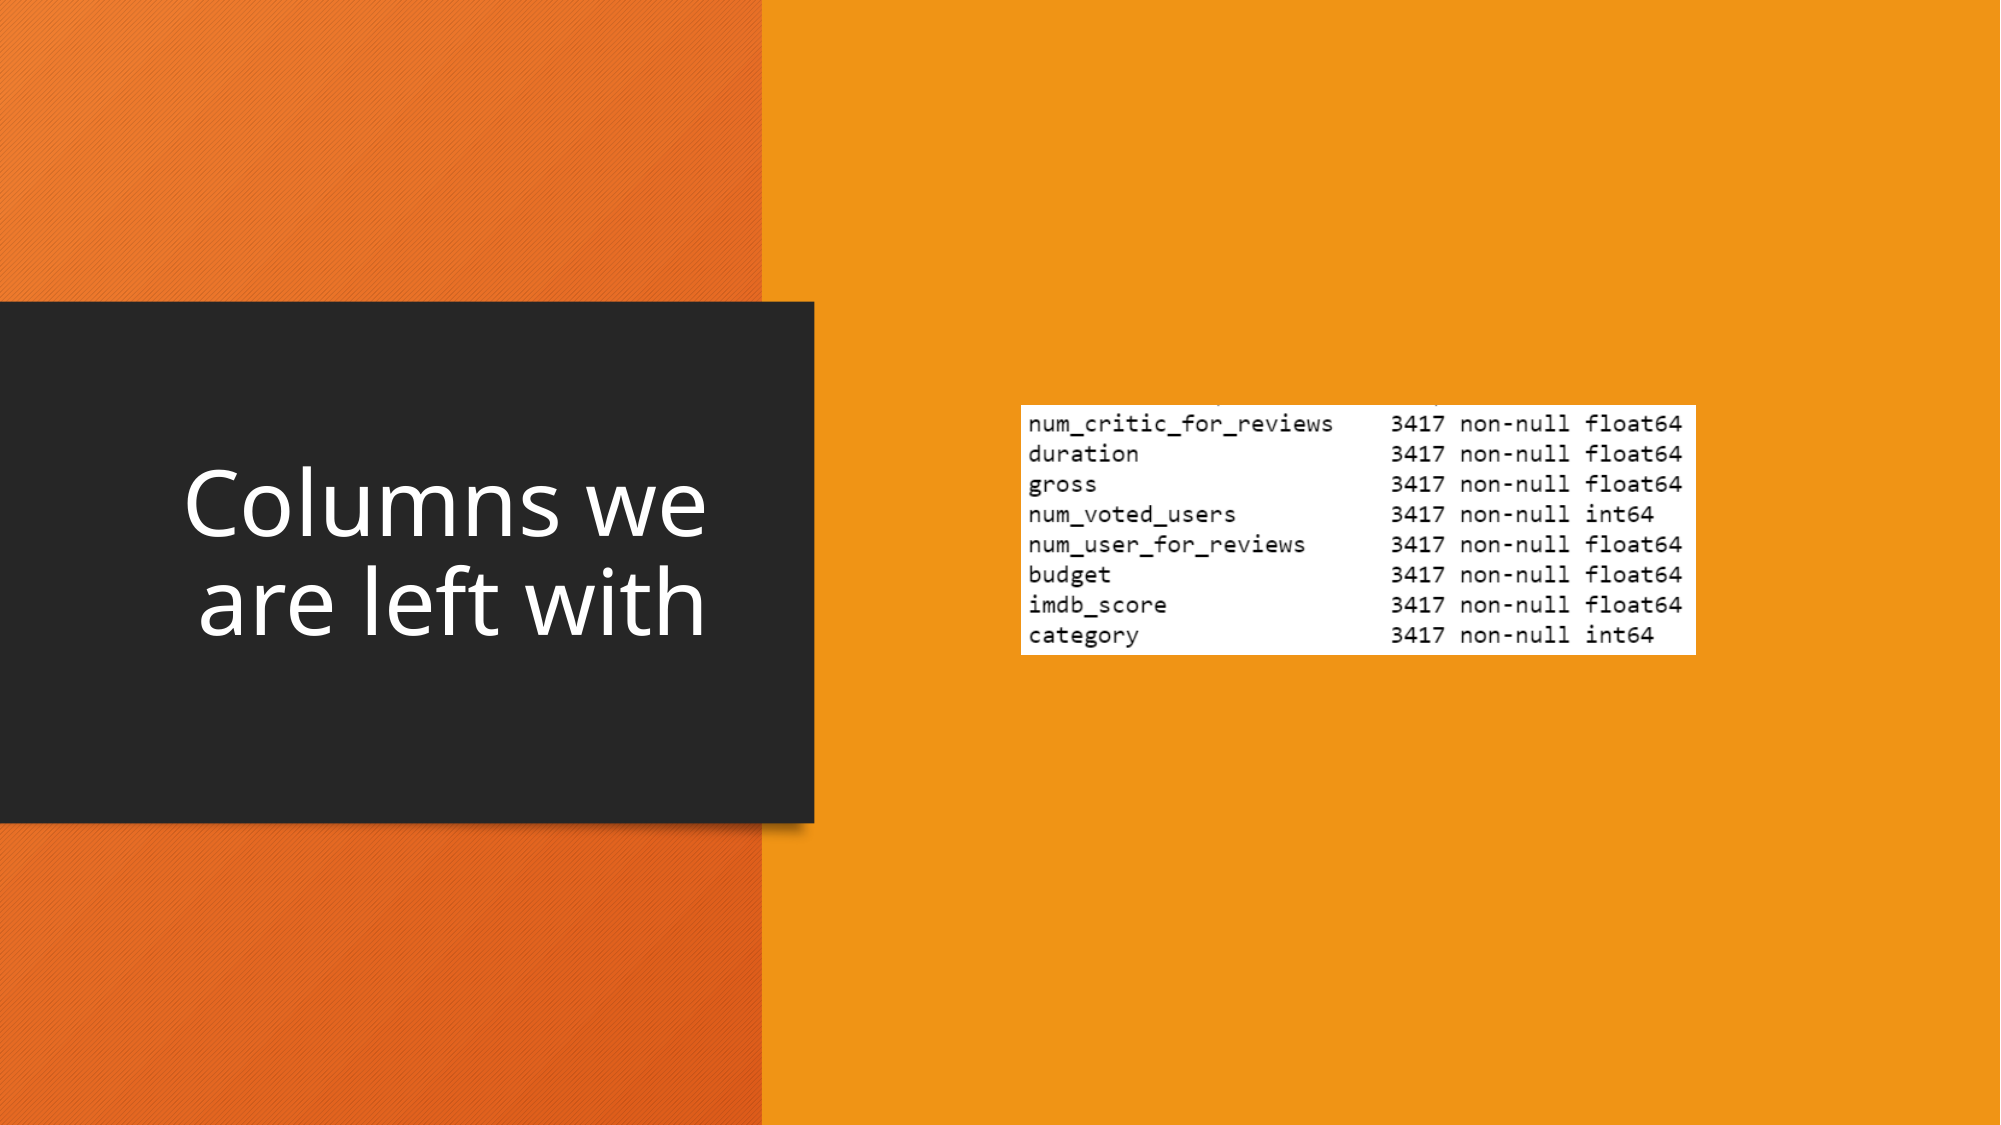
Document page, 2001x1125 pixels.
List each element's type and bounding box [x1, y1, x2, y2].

list [1021, 404, 1696, 655]
picture [0, 0, 2000, 1125]
